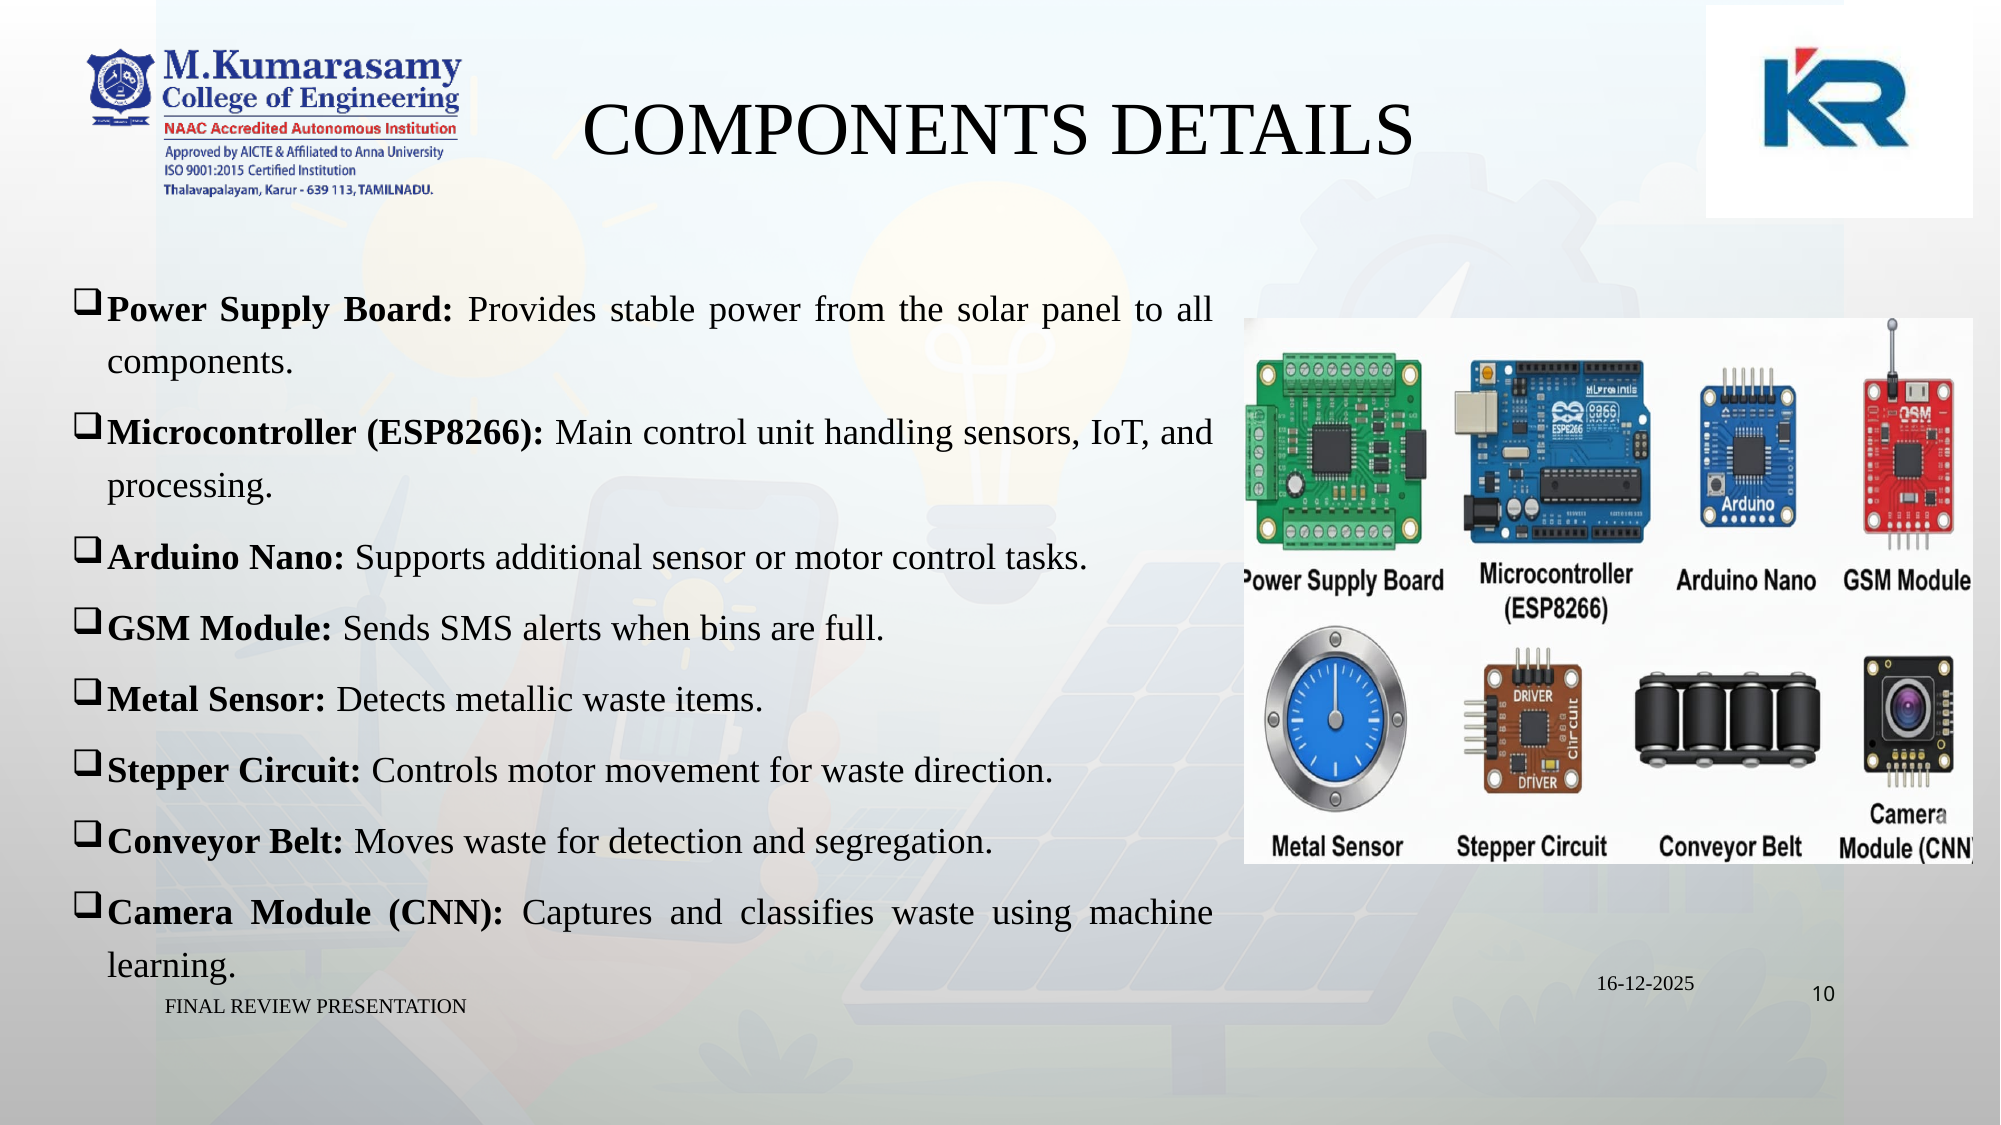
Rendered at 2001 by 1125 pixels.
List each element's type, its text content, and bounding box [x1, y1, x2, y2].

slide_number 10 [1724, 965, 1851, 1025]
footer FINAL REVIEW PRESENTATION [149, 988, 1245, 1048]
picture [0, 0, 2000, 1125]
title Components details [475, 60, 1700, 200]
list Power Supply Board: Provides stable power from the solar panel to all components. Microcontroller (ESP8266): Main control unit handling sensors, IoT, and processing. Arduino Nano: Supports additional sensor or motor control tasks. GSM Module: Sends SMS alerts when bins are full. Metal Sensor: Detects metallic waste items. Stepper Circuit: Controls motor movement for waste direction. Conveyor Belt: Moves waste for detection and segregation. Camera Module (CNN): Captures and classifies waste using machine learning. [56, 268, 1230, 999]
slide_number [1259, 965, 1710, 1025]
